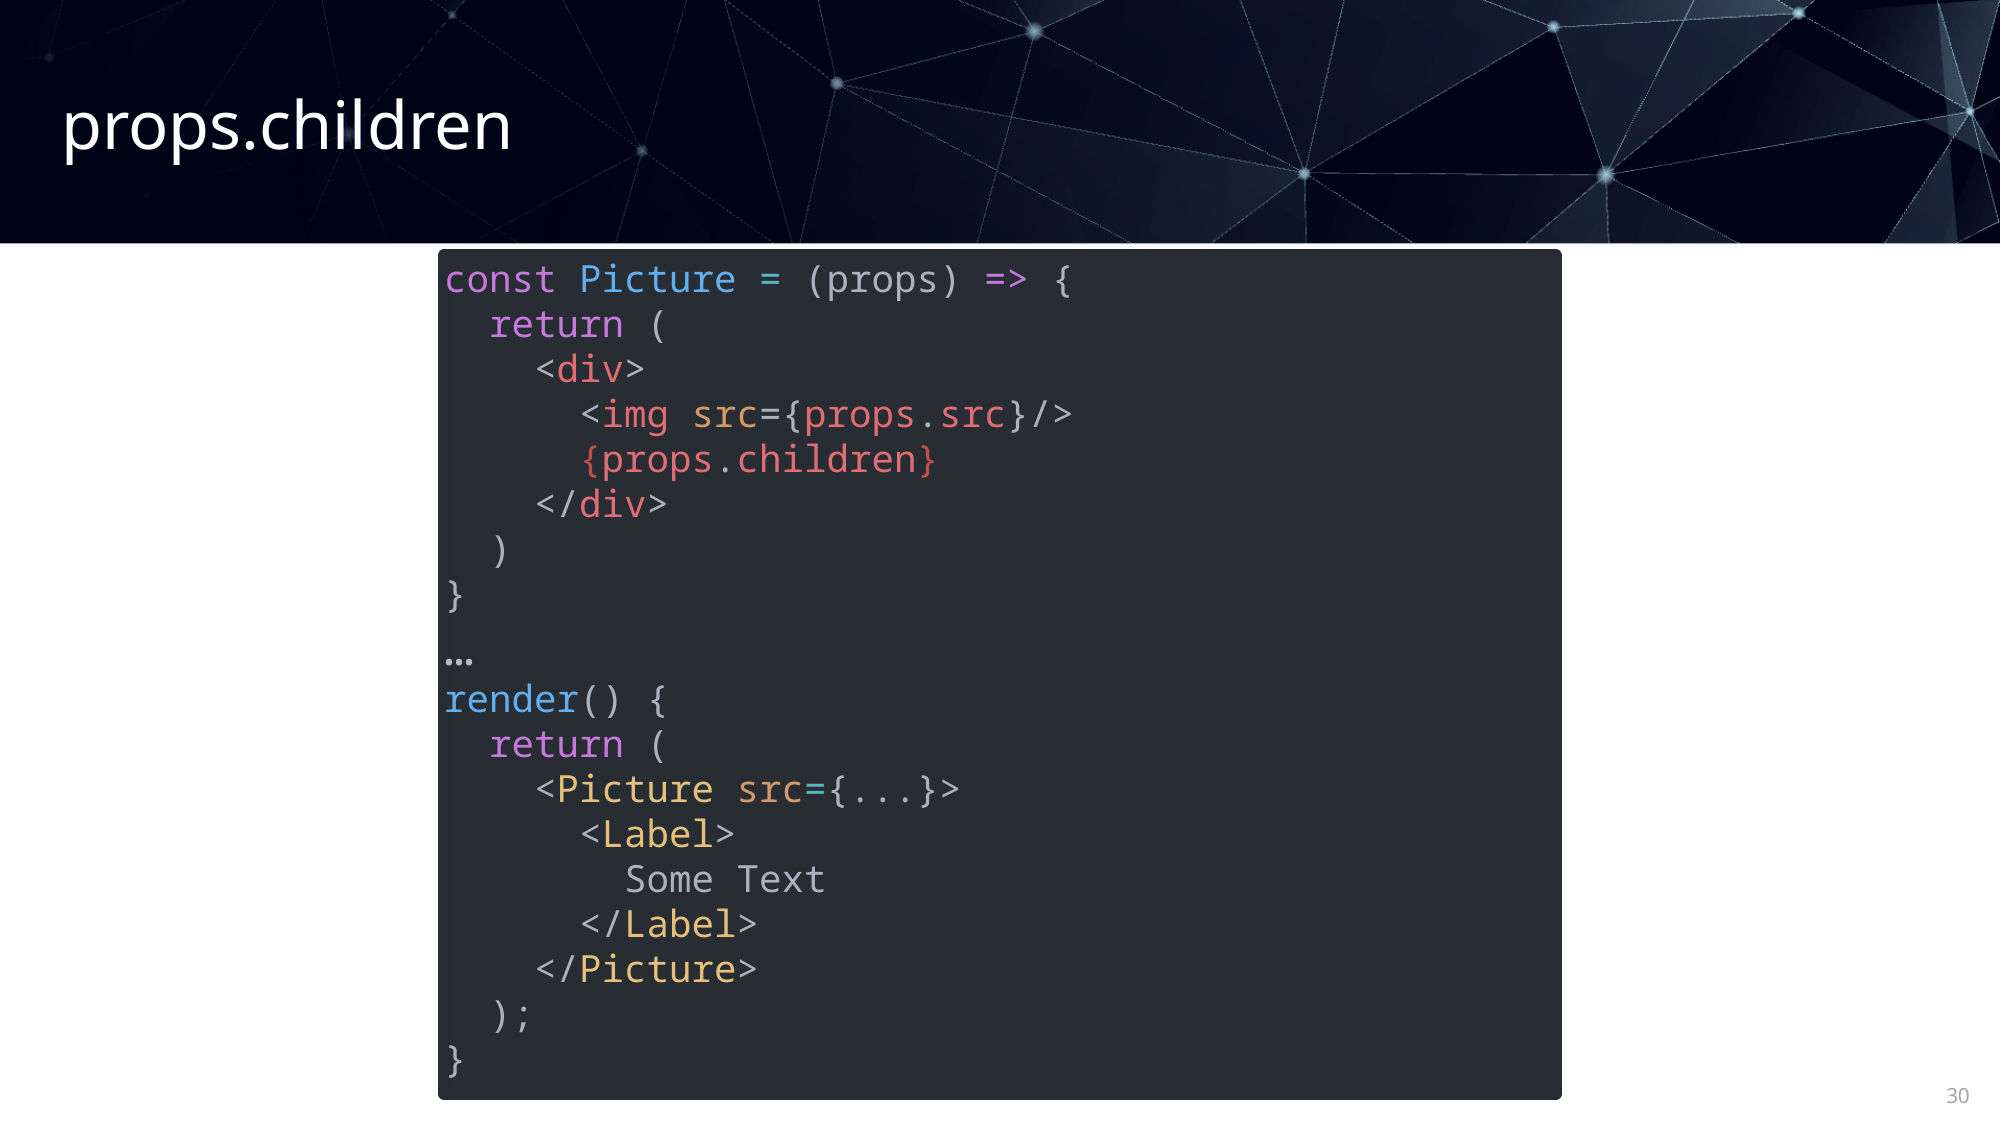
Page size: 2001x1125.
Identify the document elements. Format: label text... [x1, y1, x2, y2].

picture [0, 0, 2000, 244]
text_box const Picture = (props) => { return ( <div> <img src={props.src}/> {props.children} </div> ) } … render() { return ( <Picture src={...}> <Label> Some Text </Label> </Picture> ); } [444, 255, 1556, 1094]
list props.children [55, 76, 1945, 220]
